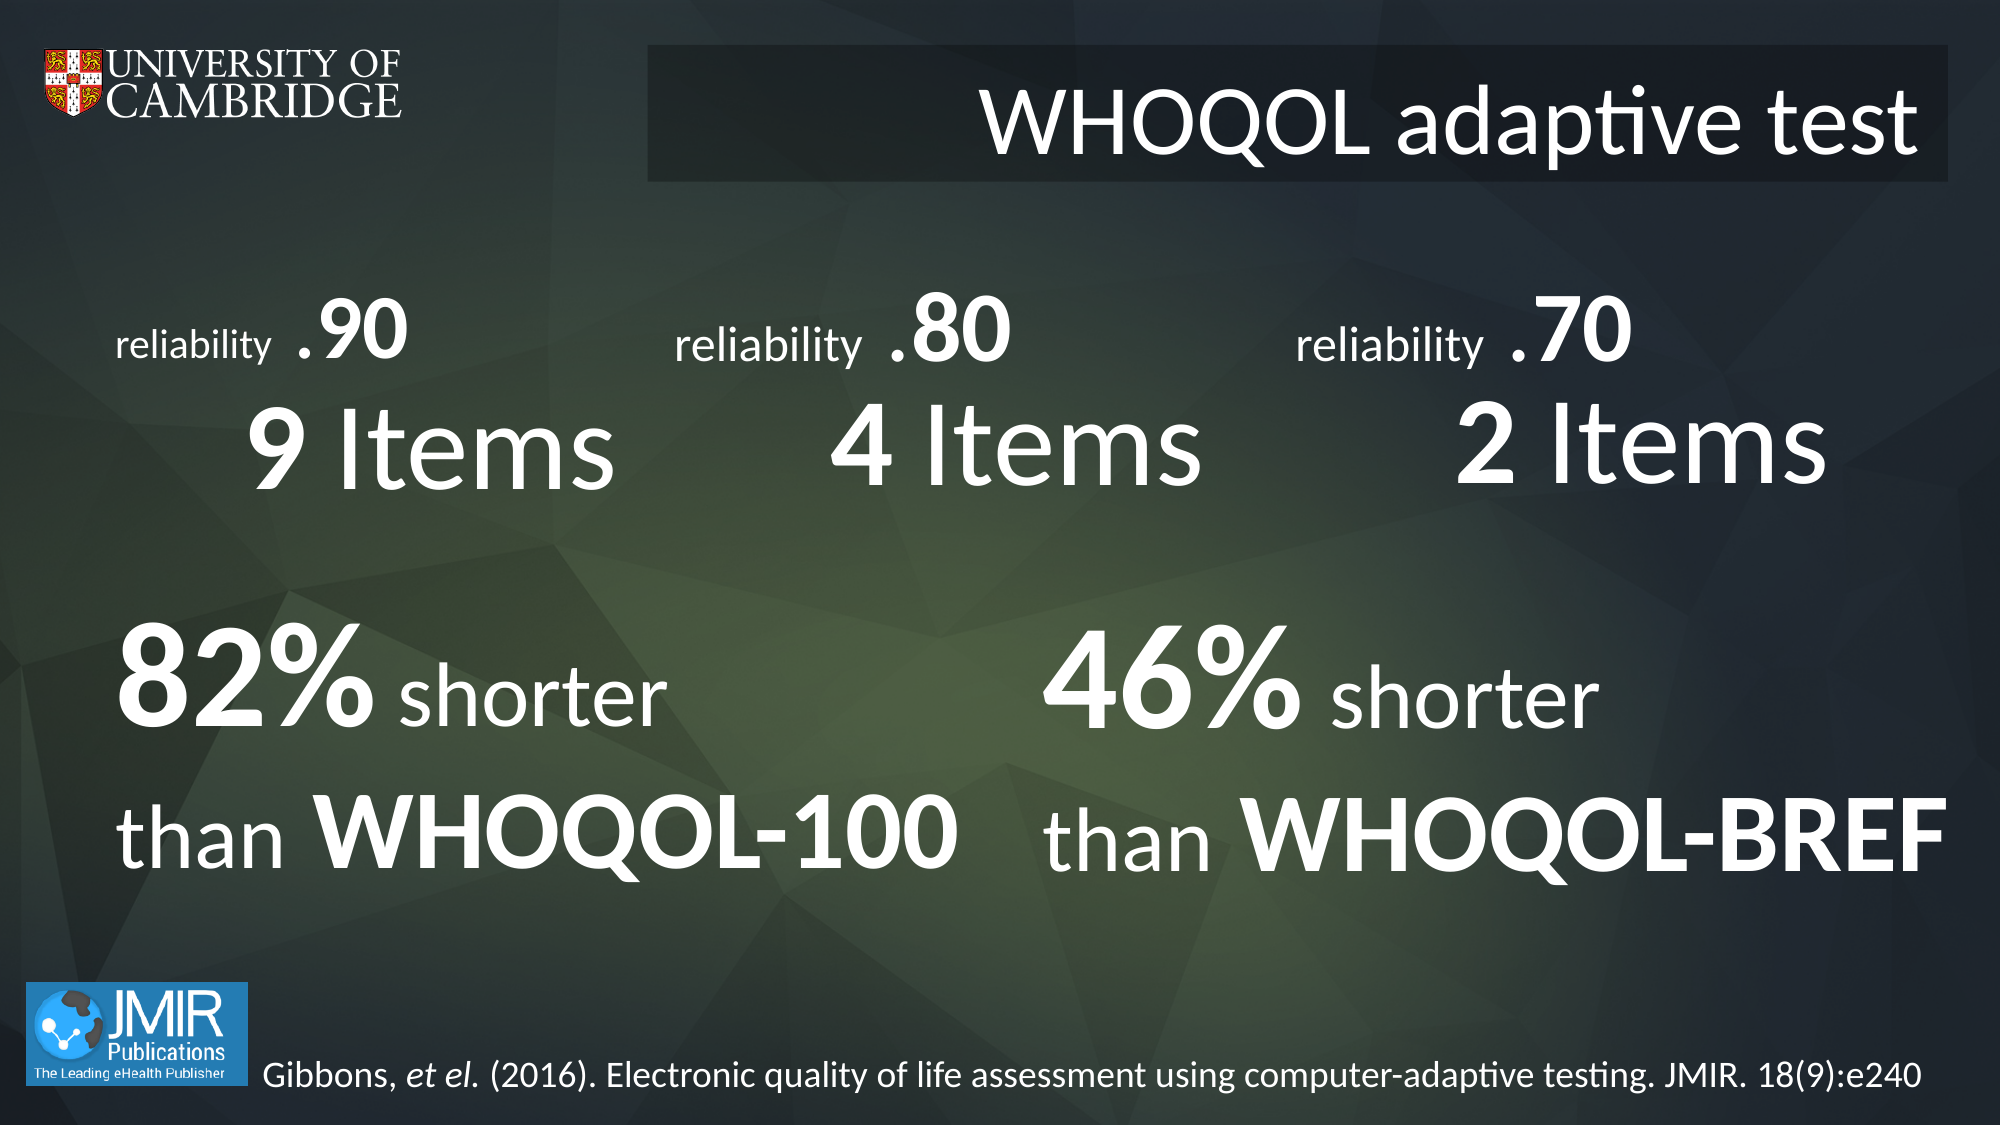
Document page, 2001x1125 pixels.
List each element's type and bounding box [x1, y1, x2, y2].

list [0, 0, 2000, 1125]
picture [44, 44, 402, 128]
picture [26, 982, 248, 1086]
